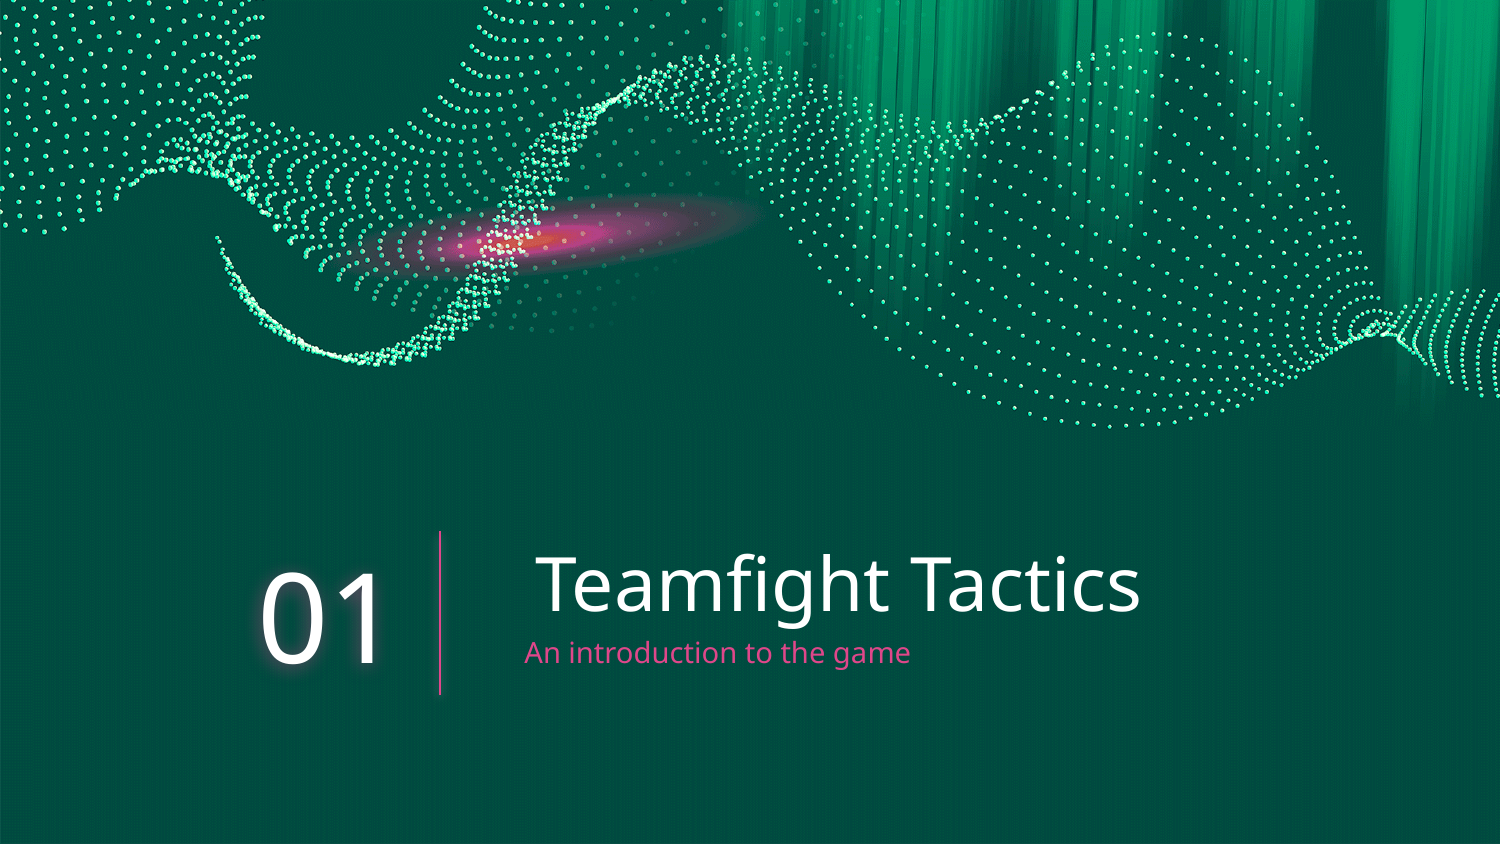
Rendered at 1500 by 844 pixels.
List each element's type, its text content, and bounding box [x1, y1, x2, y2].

title 01 [19, 536, 416, 690]
title Teamfight Tactics [445, 543, 1283, 642]
picture [0, 0, 1500, 844]
subtitle An introduction to the game [509, 619, 1198, 696]
title Teamfight Tactics [426, 543, 435, 642]
